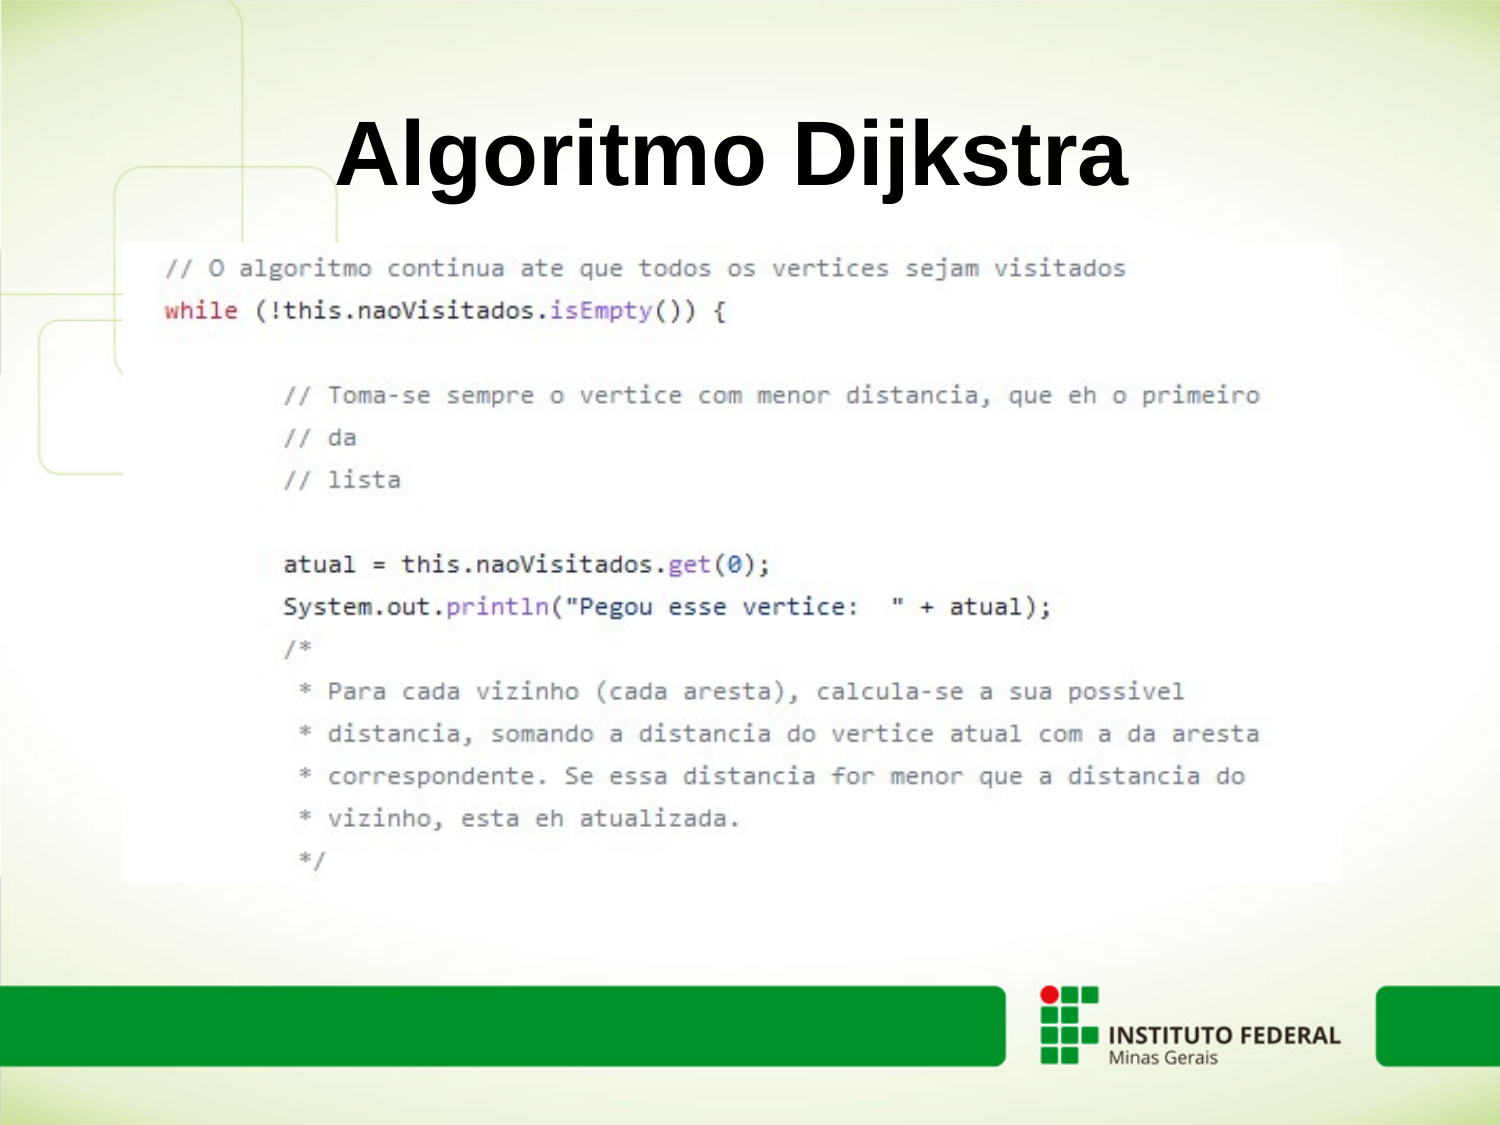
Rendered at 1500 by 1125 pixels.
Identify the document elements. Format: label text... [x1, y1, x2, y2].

text_box [180, 290, 1468, 1012]
title Algoritmo Dijkstra [312, 54, 1152, 241]
picture [0, 0, 1500, 1125]
